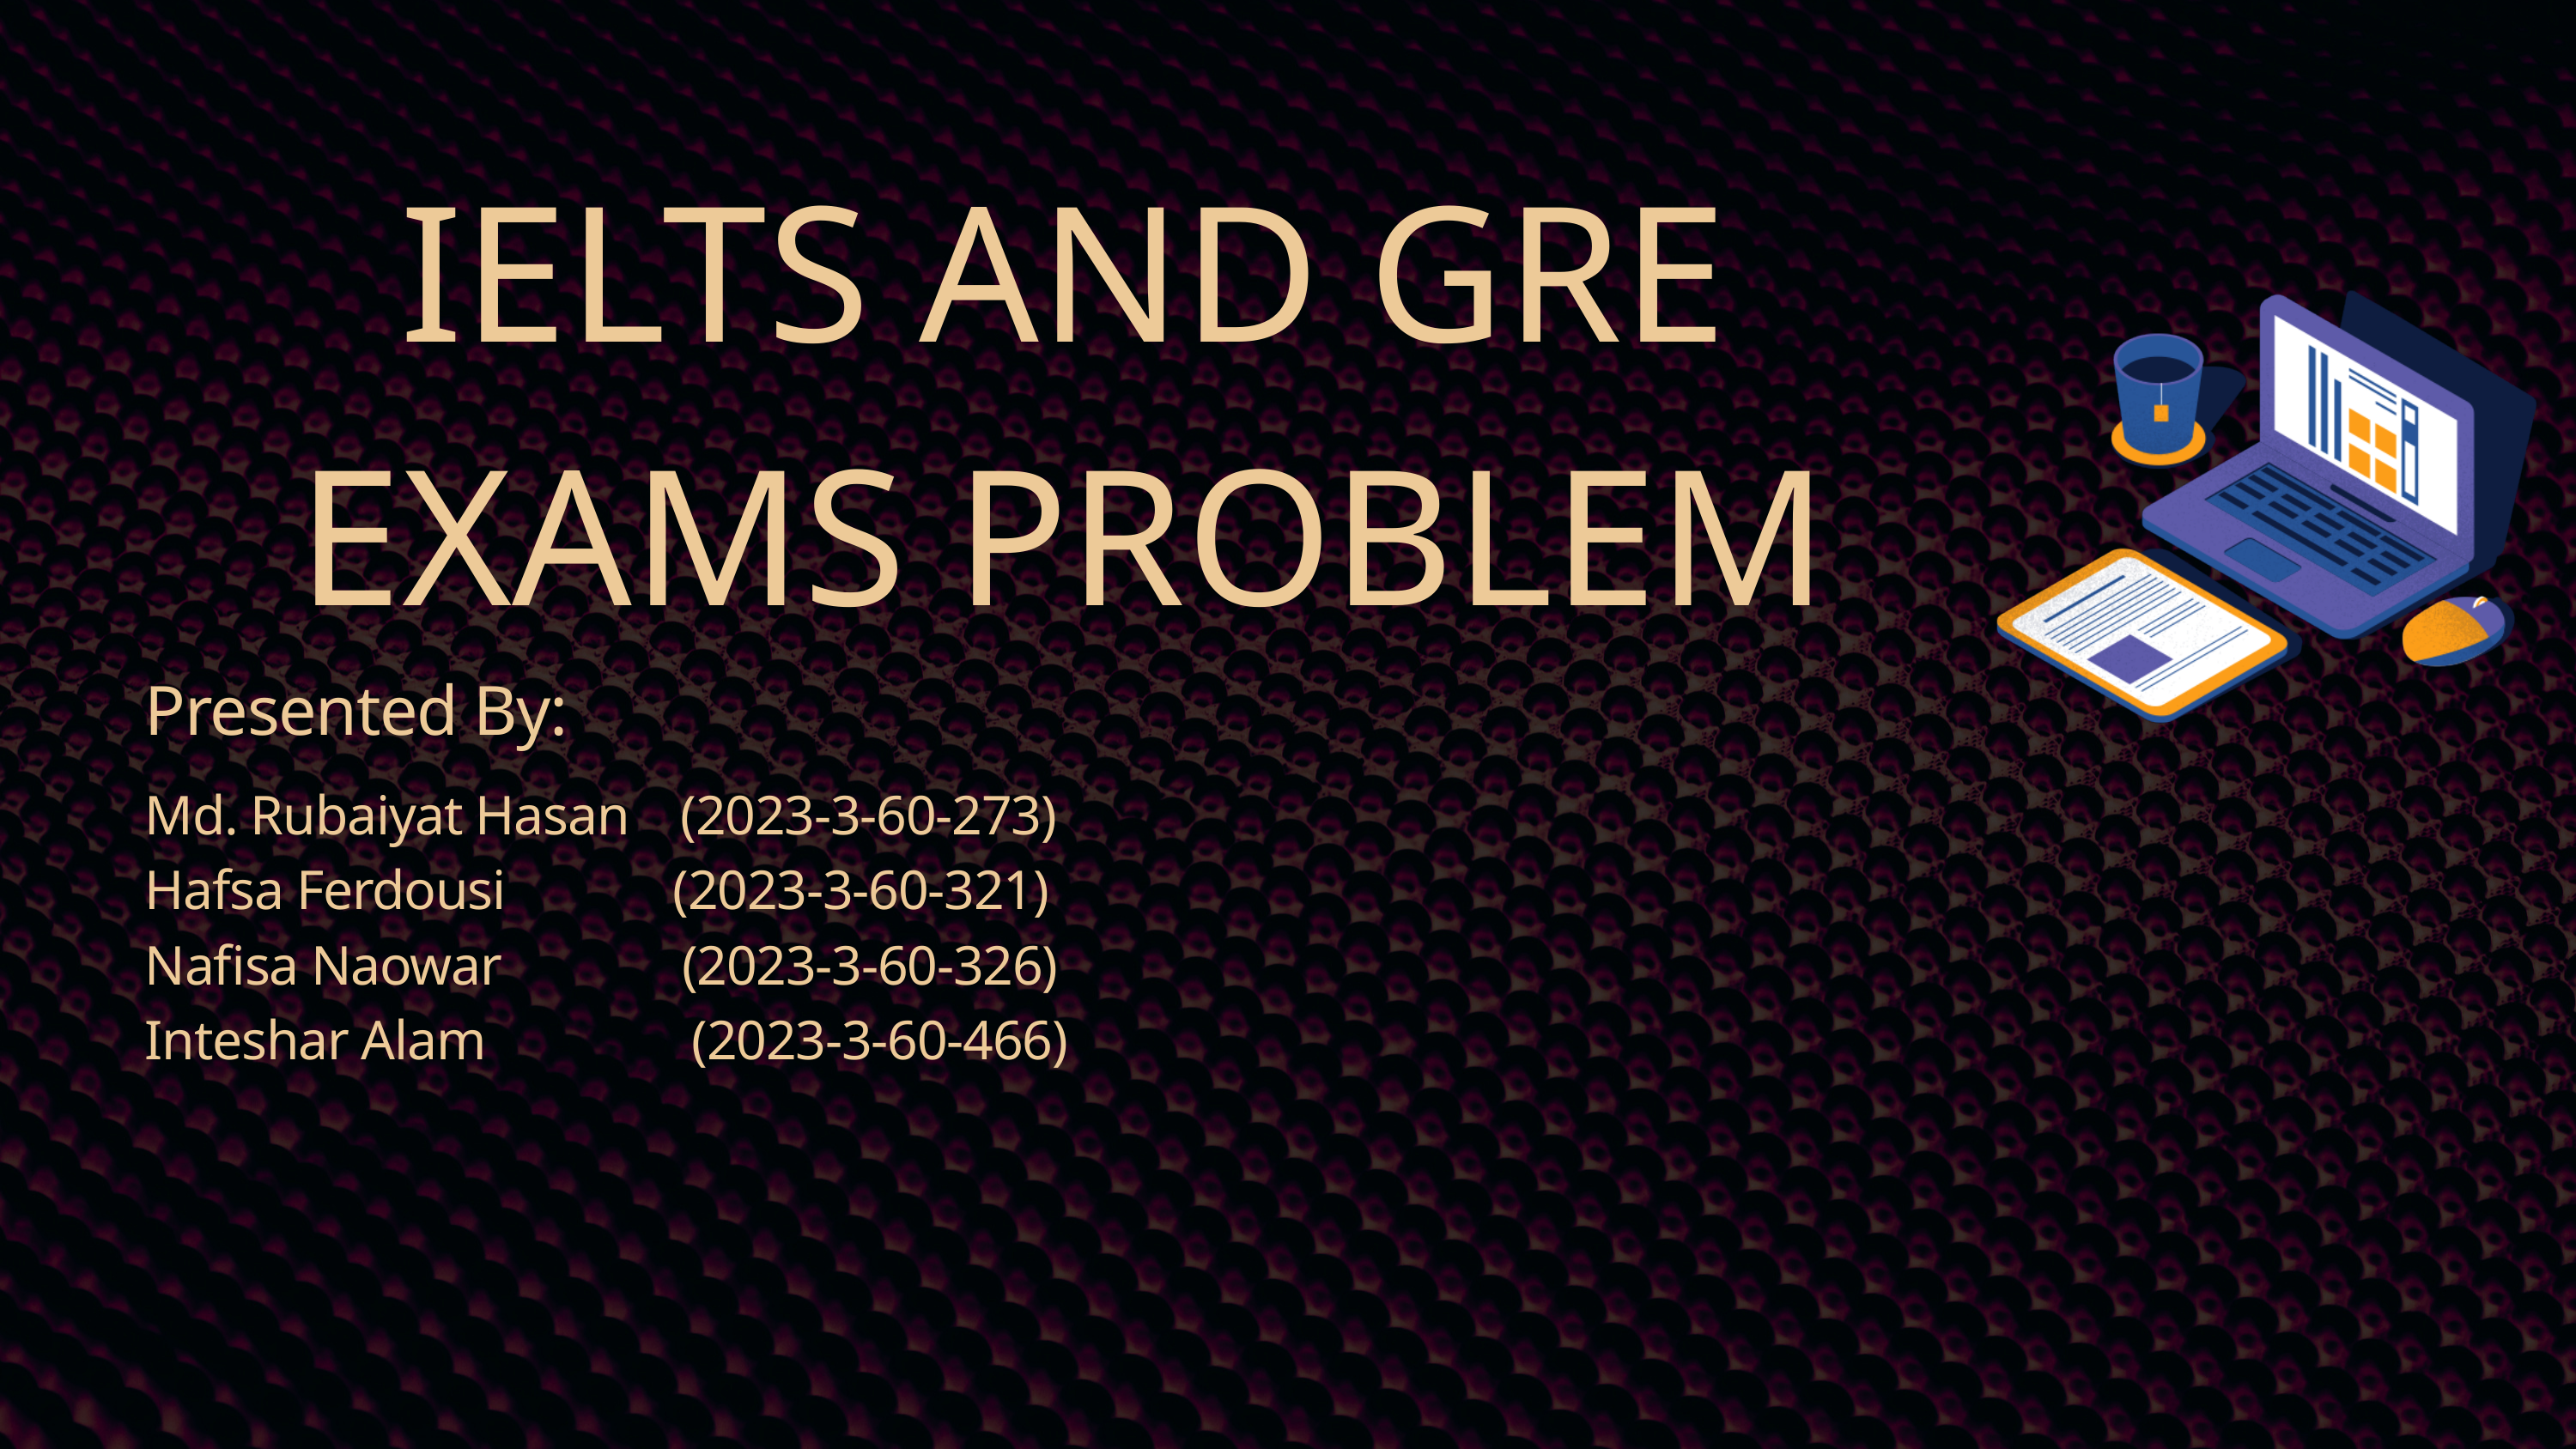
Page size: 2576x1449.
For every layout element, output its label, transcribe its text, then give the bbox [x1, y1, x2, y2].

text_box Md. Rubaiyat Hasan (2023-3-60-273) Hafsa Ferdousi (2023-3-60-321) Nafisa Naowar (2023-3-60-326) Inteshar Alam (2023-3-60-466) [144, 770, 1079, 1071]
text_box [1995, 289, 2538, 724]
text_box IELTS AND GRE EXAMS PROBLEM [144, 116, 1982, 644]
text_box [0, 0, 2576, 1449]
text_box Presented By: [144, 653, 592, 749]
